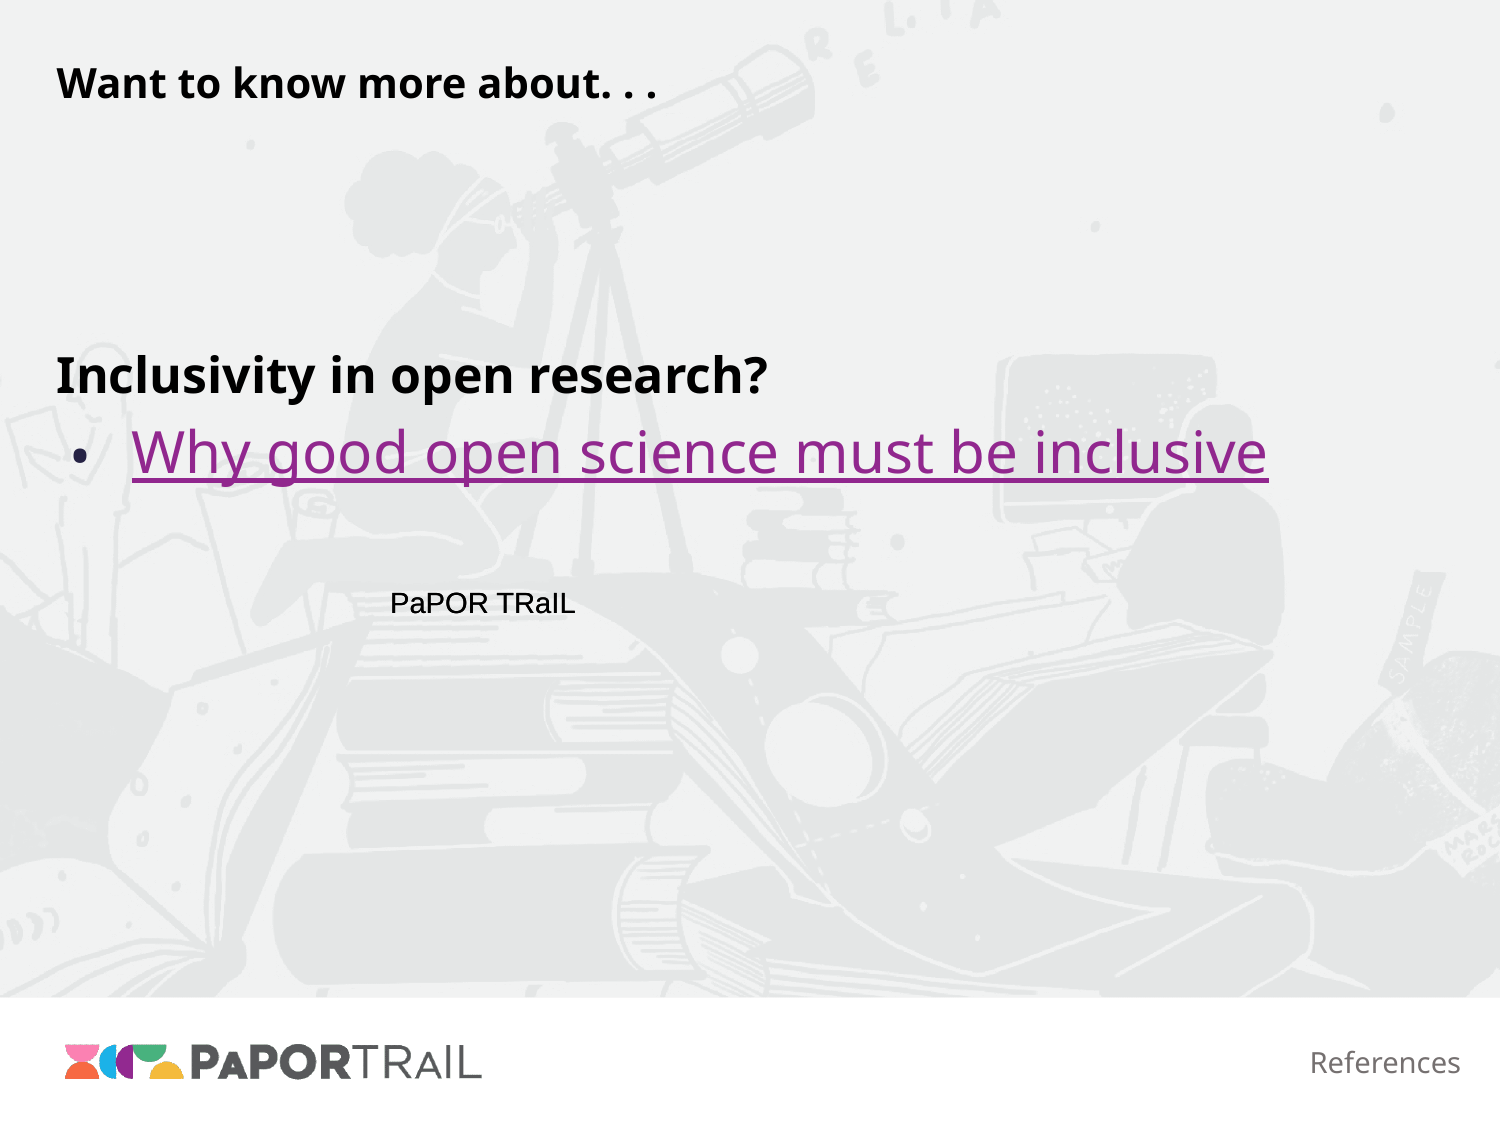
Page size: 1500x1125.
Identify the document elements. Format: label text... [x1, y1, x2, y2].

title Want to know more about. . . [41, 41, 1457, 174]
text_box PaPOR TRaIL [374, 577, 1125, 627]
picture [0, 0, 1500, 1125]
list Inclusivity in open research? Why good open science must be inclusive [41, 198, 1457, 1125]
